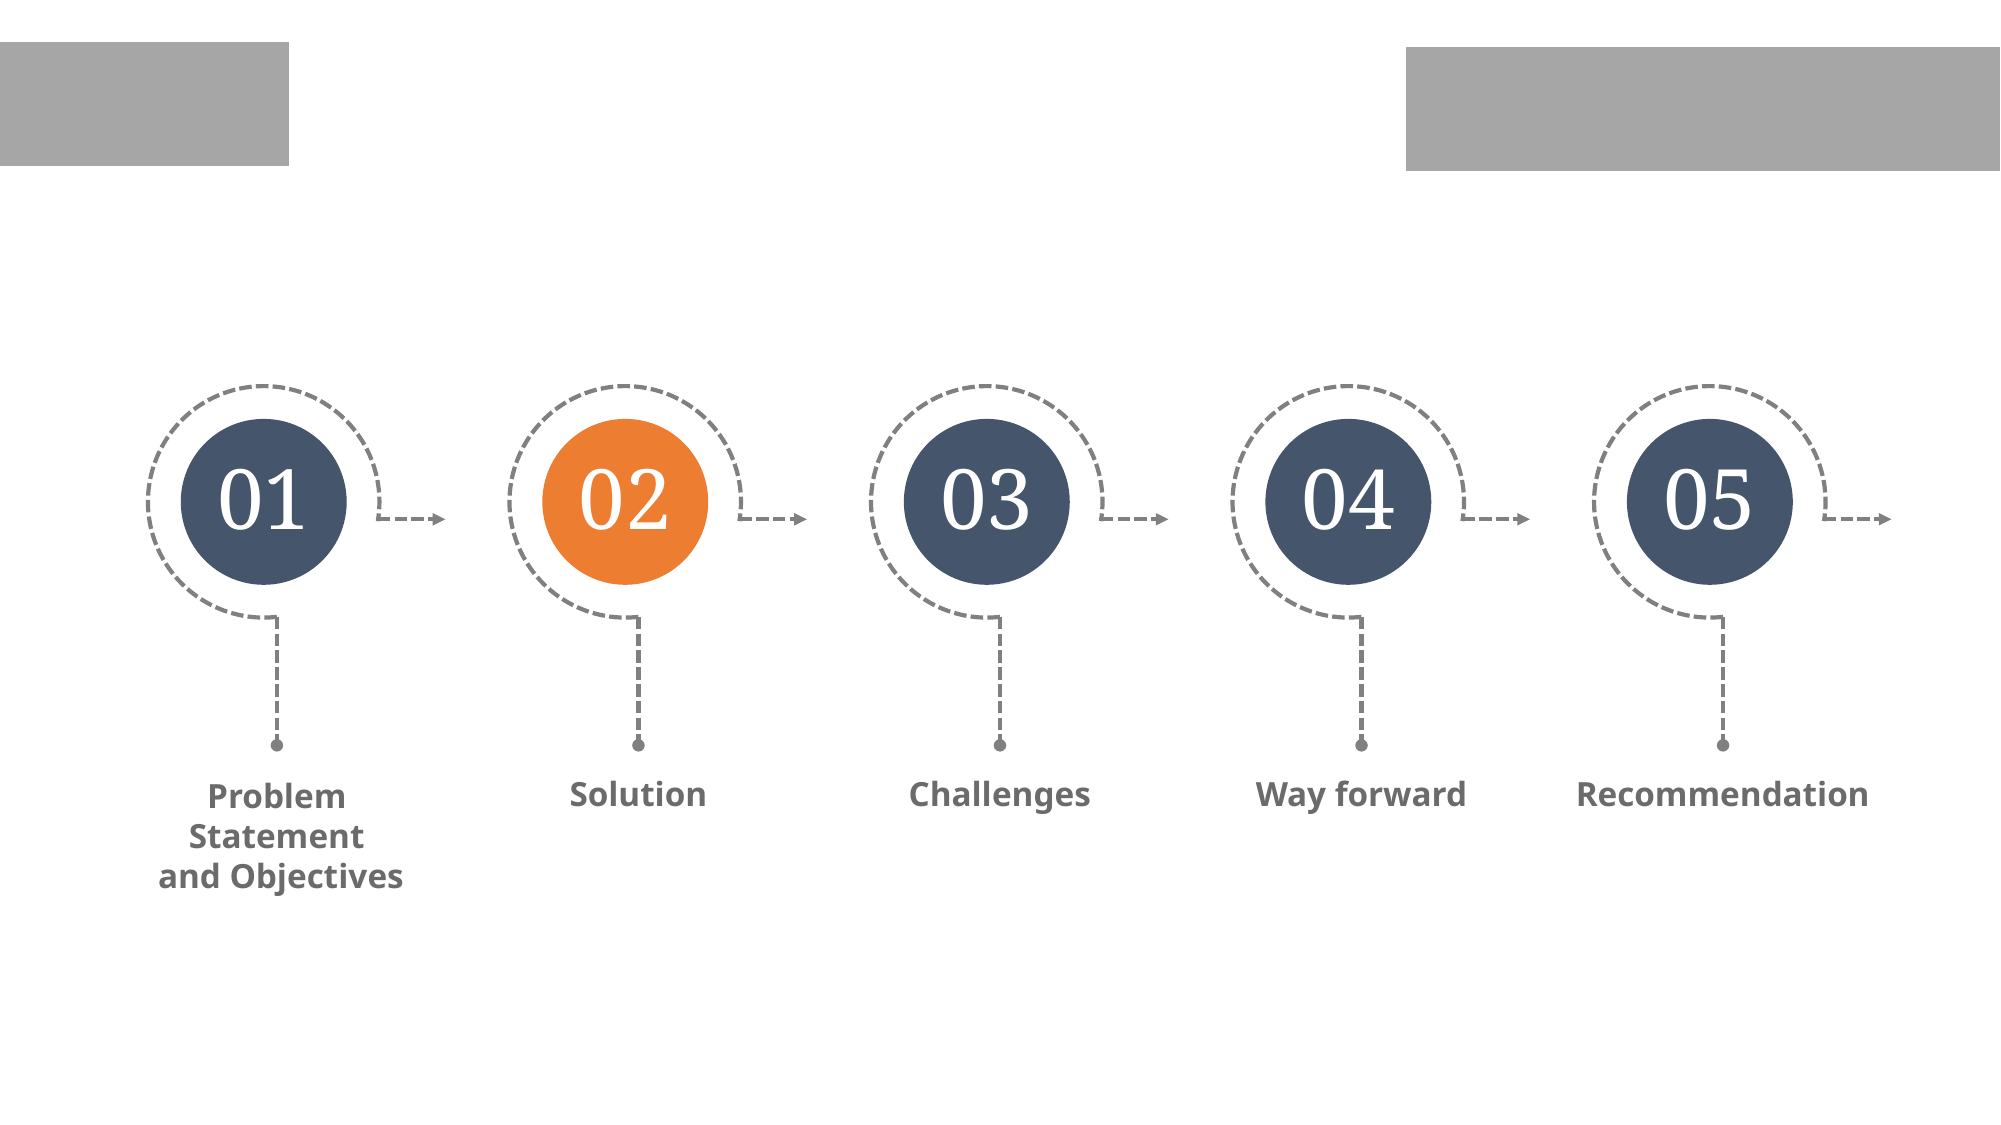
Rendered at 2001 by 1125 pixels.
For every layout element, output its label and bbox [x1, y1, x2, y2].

text_box [102, 386, 1898, 864]
text_box [1406, 47, 2000, 171]
text_box [0, 42, 289, 166]
